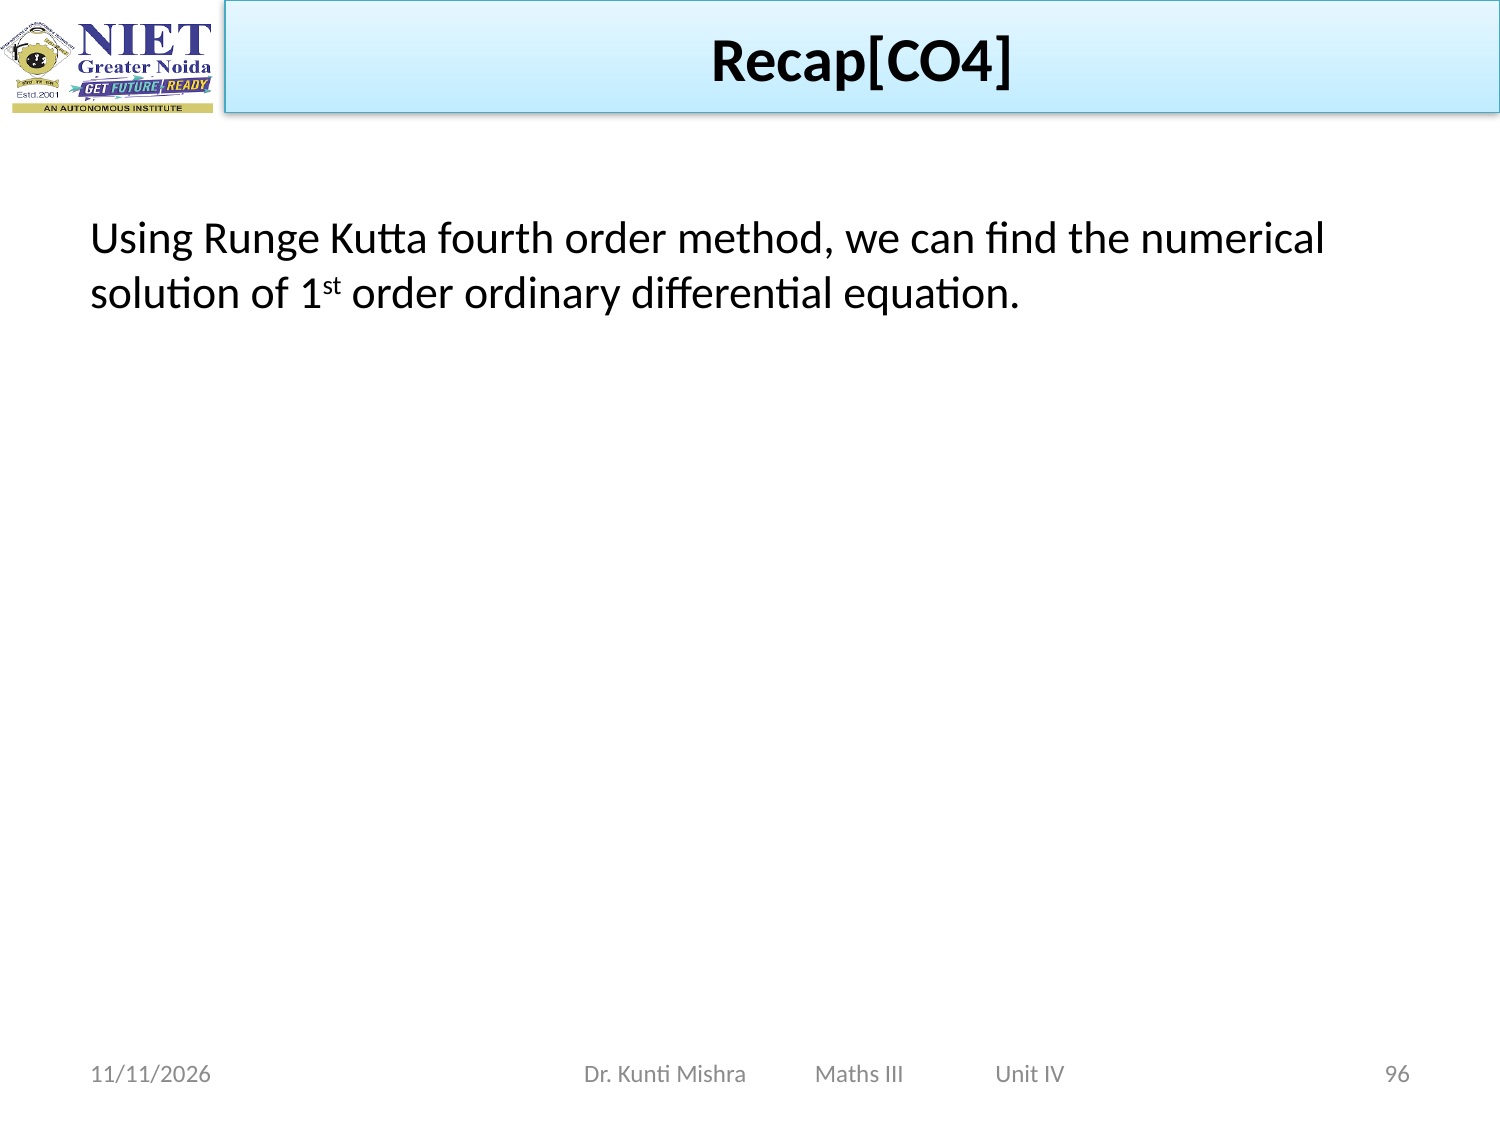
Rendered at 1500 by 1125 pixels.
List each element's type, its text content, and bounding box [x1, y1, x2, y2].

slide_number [75, 1042, 412, 1103]
picture [0, 22, 213, 113]
slide_number 96 [1074, 1042, 1425, 1103]
footer Dr. Kunti Mishra Maths III Unit IV [412, 1042, 1074, 1103]
list Using Runge Kutta fourth order method, we can find the numerical solution of 1st order ordinary differential equation. [75, 200, 1425, 775]
text_box Recap[CO4] [224, 0, 1500, 113]
